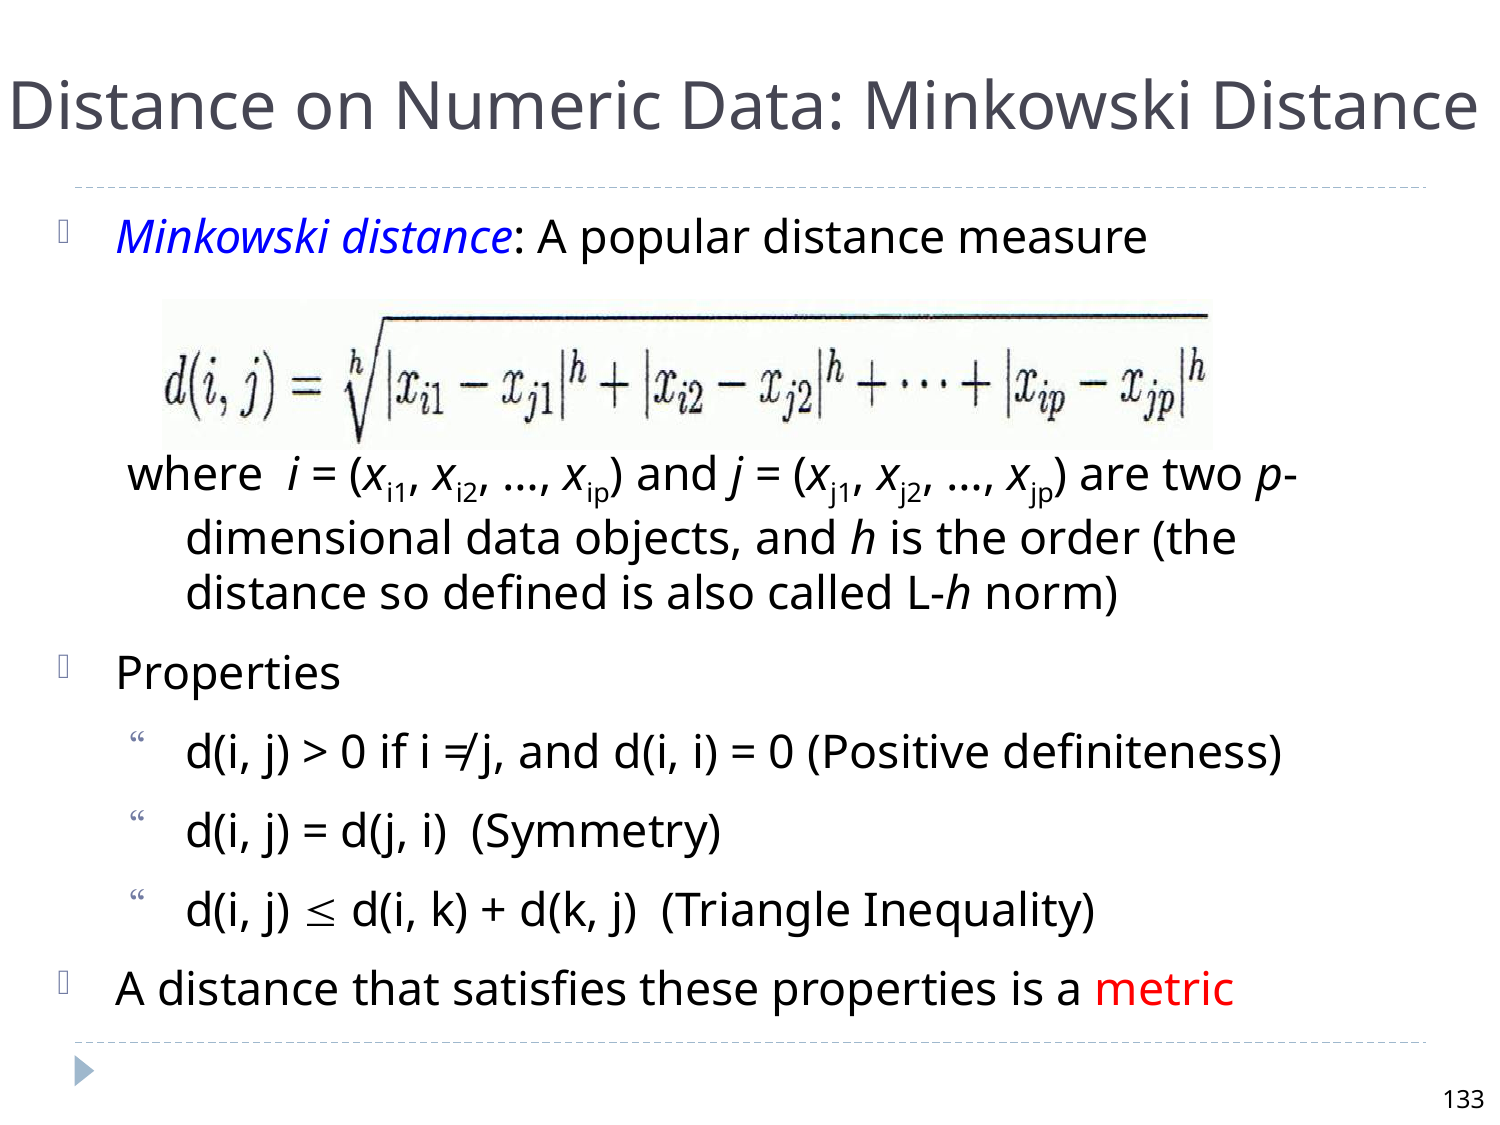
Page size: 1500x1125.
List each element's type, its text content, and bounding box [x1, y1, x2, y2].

picture [162, 299, 1213, 451]
list Minkowski distance: A popular distance measure where i = (xi1, xi2, …, xip) and j = (xj1, xj2, …, xjp) are two p-dimensional data objects, and h is the order (the distance so defined is also called L-h norm) Properties d(i, j) > 0 if i ≠ j, and d(i, i) = 0 (Positive definiteness) d(i, j) = d(j, i) (Symmetry) d(i, j)  d(i, k) + d(k, j) (Triangle Inequality) A distance that satisfies these properties is a metric [49, 199, 1438, 1026]
slide_number 133 [1186, 1061, 1500, 1125]
title Distance on Numeric Data: Minkowski Distance [0, 36, 1500, 151]
